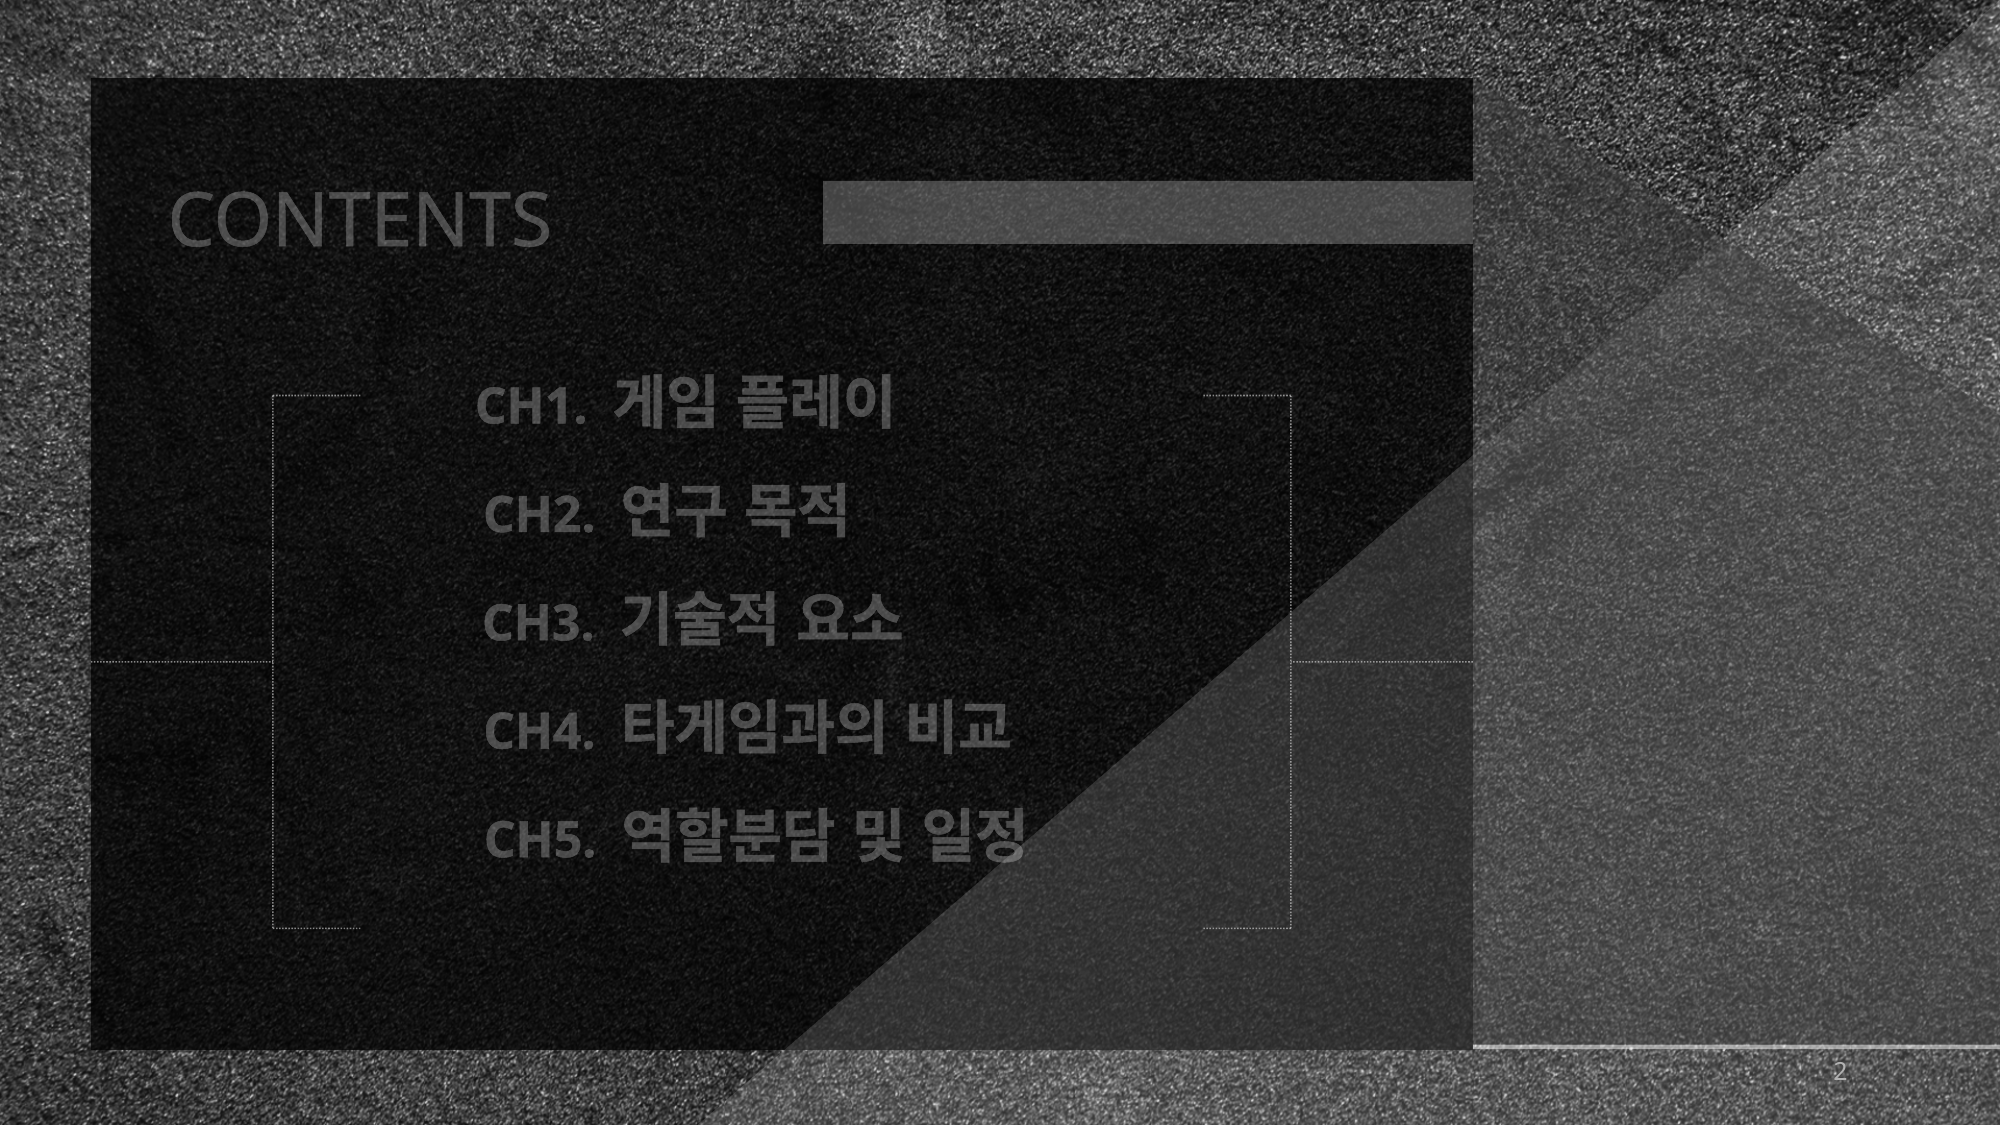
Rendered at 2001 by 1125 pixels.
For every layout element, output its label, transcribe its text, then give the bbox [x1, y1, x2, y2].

slide_number 2 [1412, 1042, 1863, 1103]
text_box CONTENTS [152, 163, 746, 269]
picture [0, 0, 1998, 1125]
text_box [90, 357, 1473, 929]
